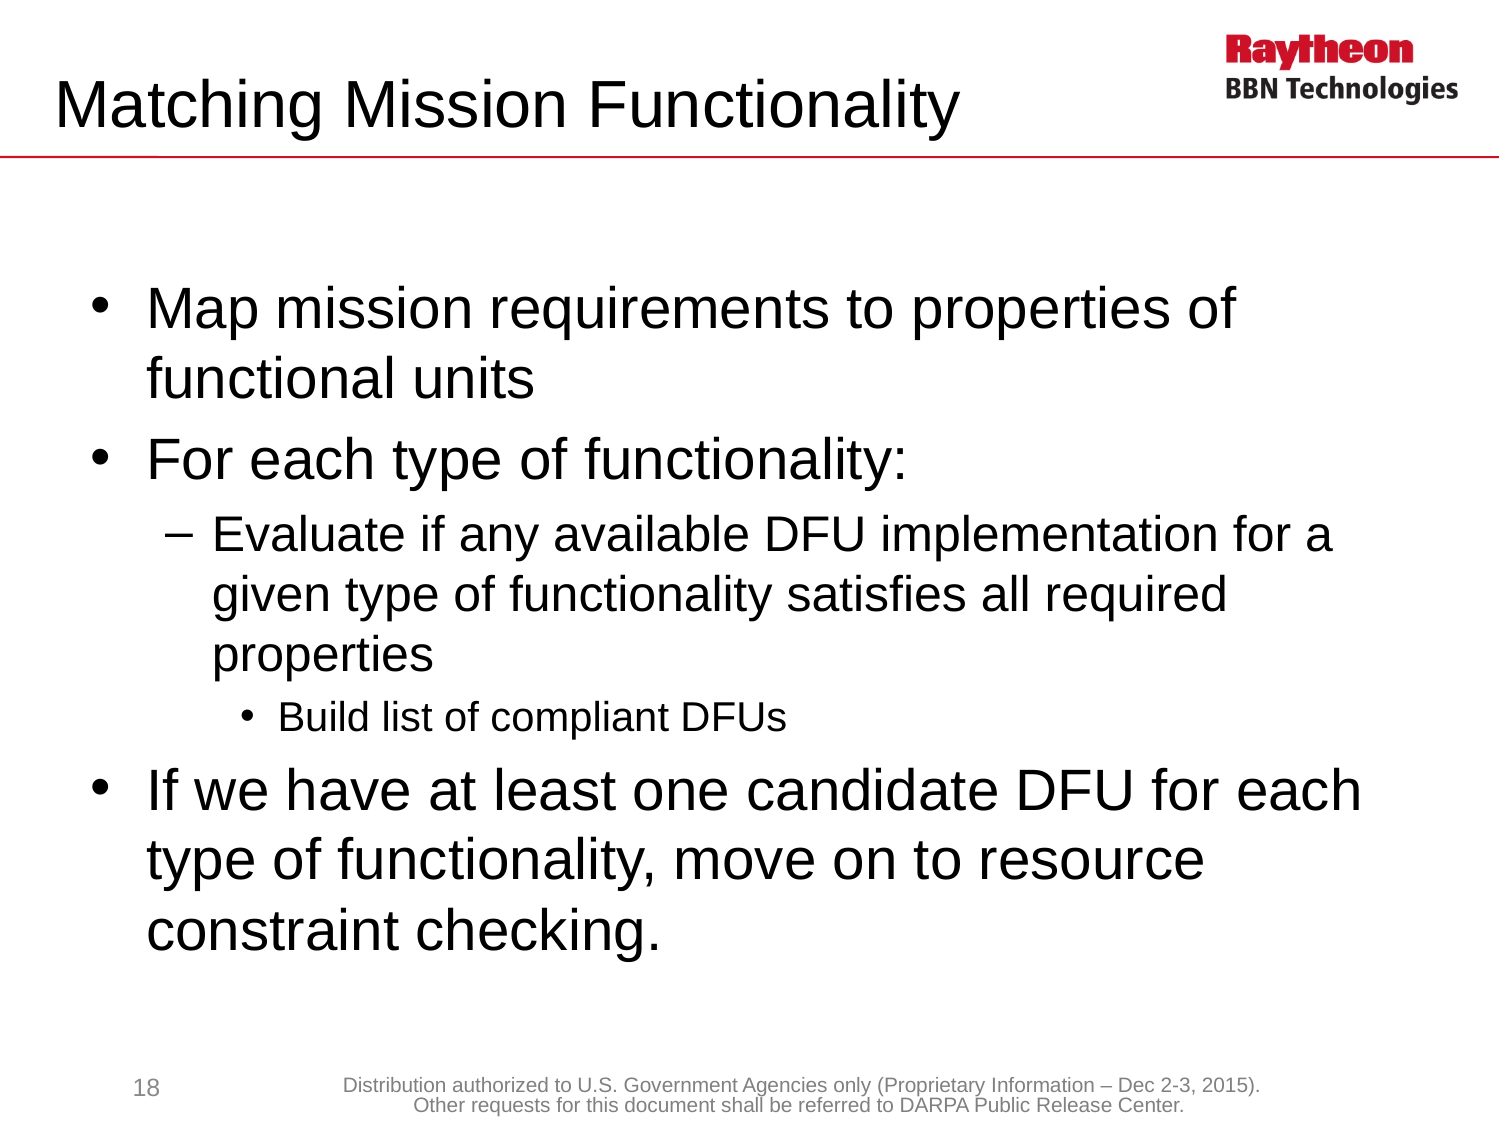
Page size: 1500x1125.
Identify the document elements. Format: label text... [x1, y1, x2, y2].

slide_number 18 [42, 1056, 251, 1116]
picture [1222, 31, 1460, 108]
list Map mission requirements to properties of functional units For each type of functionality: Evaluate if any available DFU implementation for a given type of functionality satisfies all required properties Build list of compliant DFUs If we have at least one candidate DFU for each type of functionality, move on to resource constraint checking. [74, 262, 1426, 1006]
title Matching Mission Functionality [39, 44, 1390, 158]
